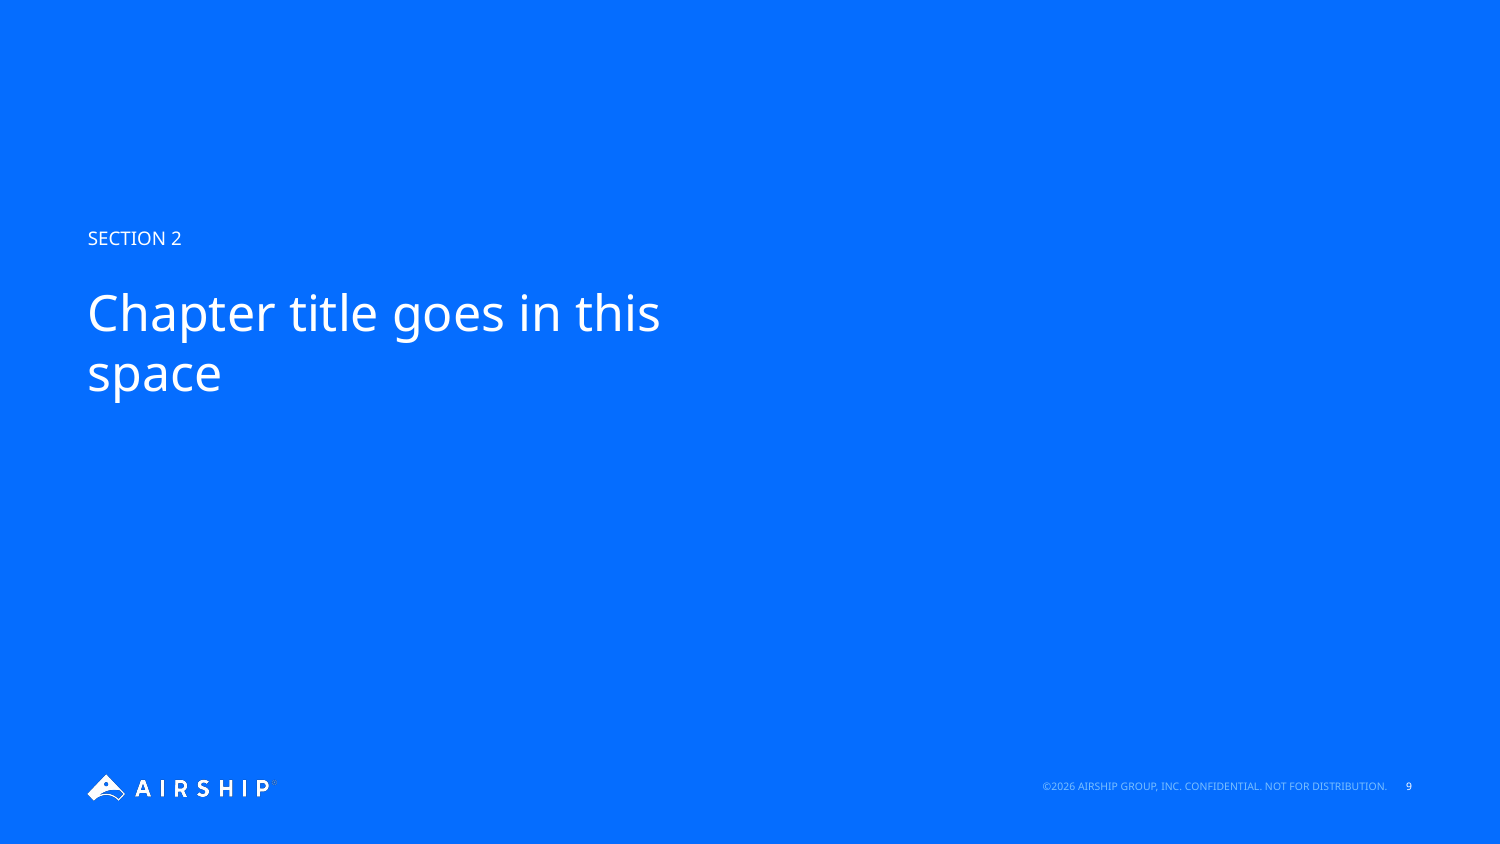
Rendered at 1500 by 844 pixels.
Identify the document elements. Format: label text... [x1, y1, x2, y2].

slide_number ‹#› [1322, 780, 1413, 798]
subtitle SECTION 2 [87, 227, 550, 254]
title Chapter title goes in this space [87, 272, 746, 411]
picture [87, 774, 277, 801]
